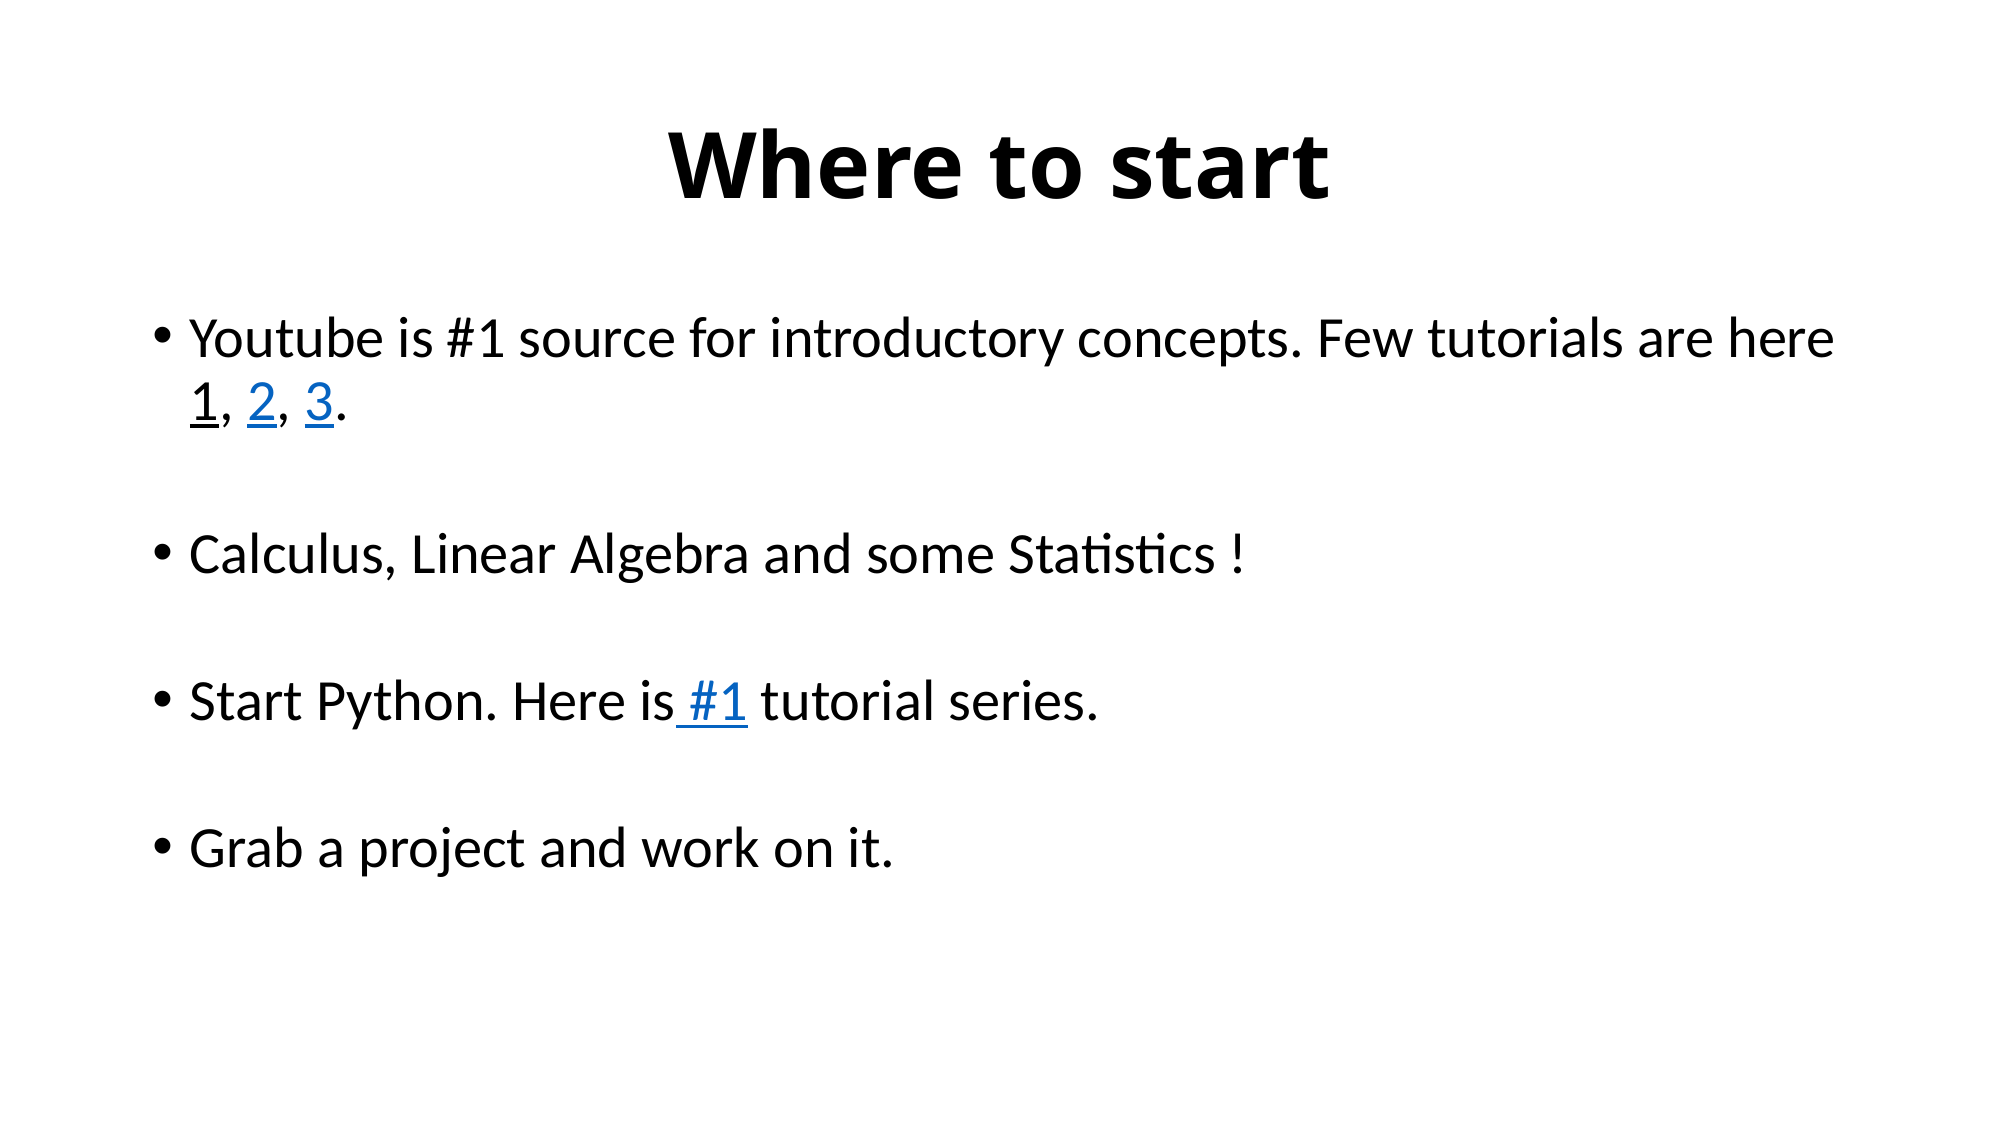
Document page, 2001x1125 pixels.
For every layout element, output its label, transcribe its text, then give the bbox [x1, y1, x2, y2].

list Youtube is #1 source for introductory concepts. Few tutorials are here 1, 2, 3. Calculus, Linear Algebra and some Statistics ! Start Python. Here is #1 tutorial series. Grab a project and work on it. [137, 299, 1863, 1014]
title Where to start [137, 59, 1863, 278]
